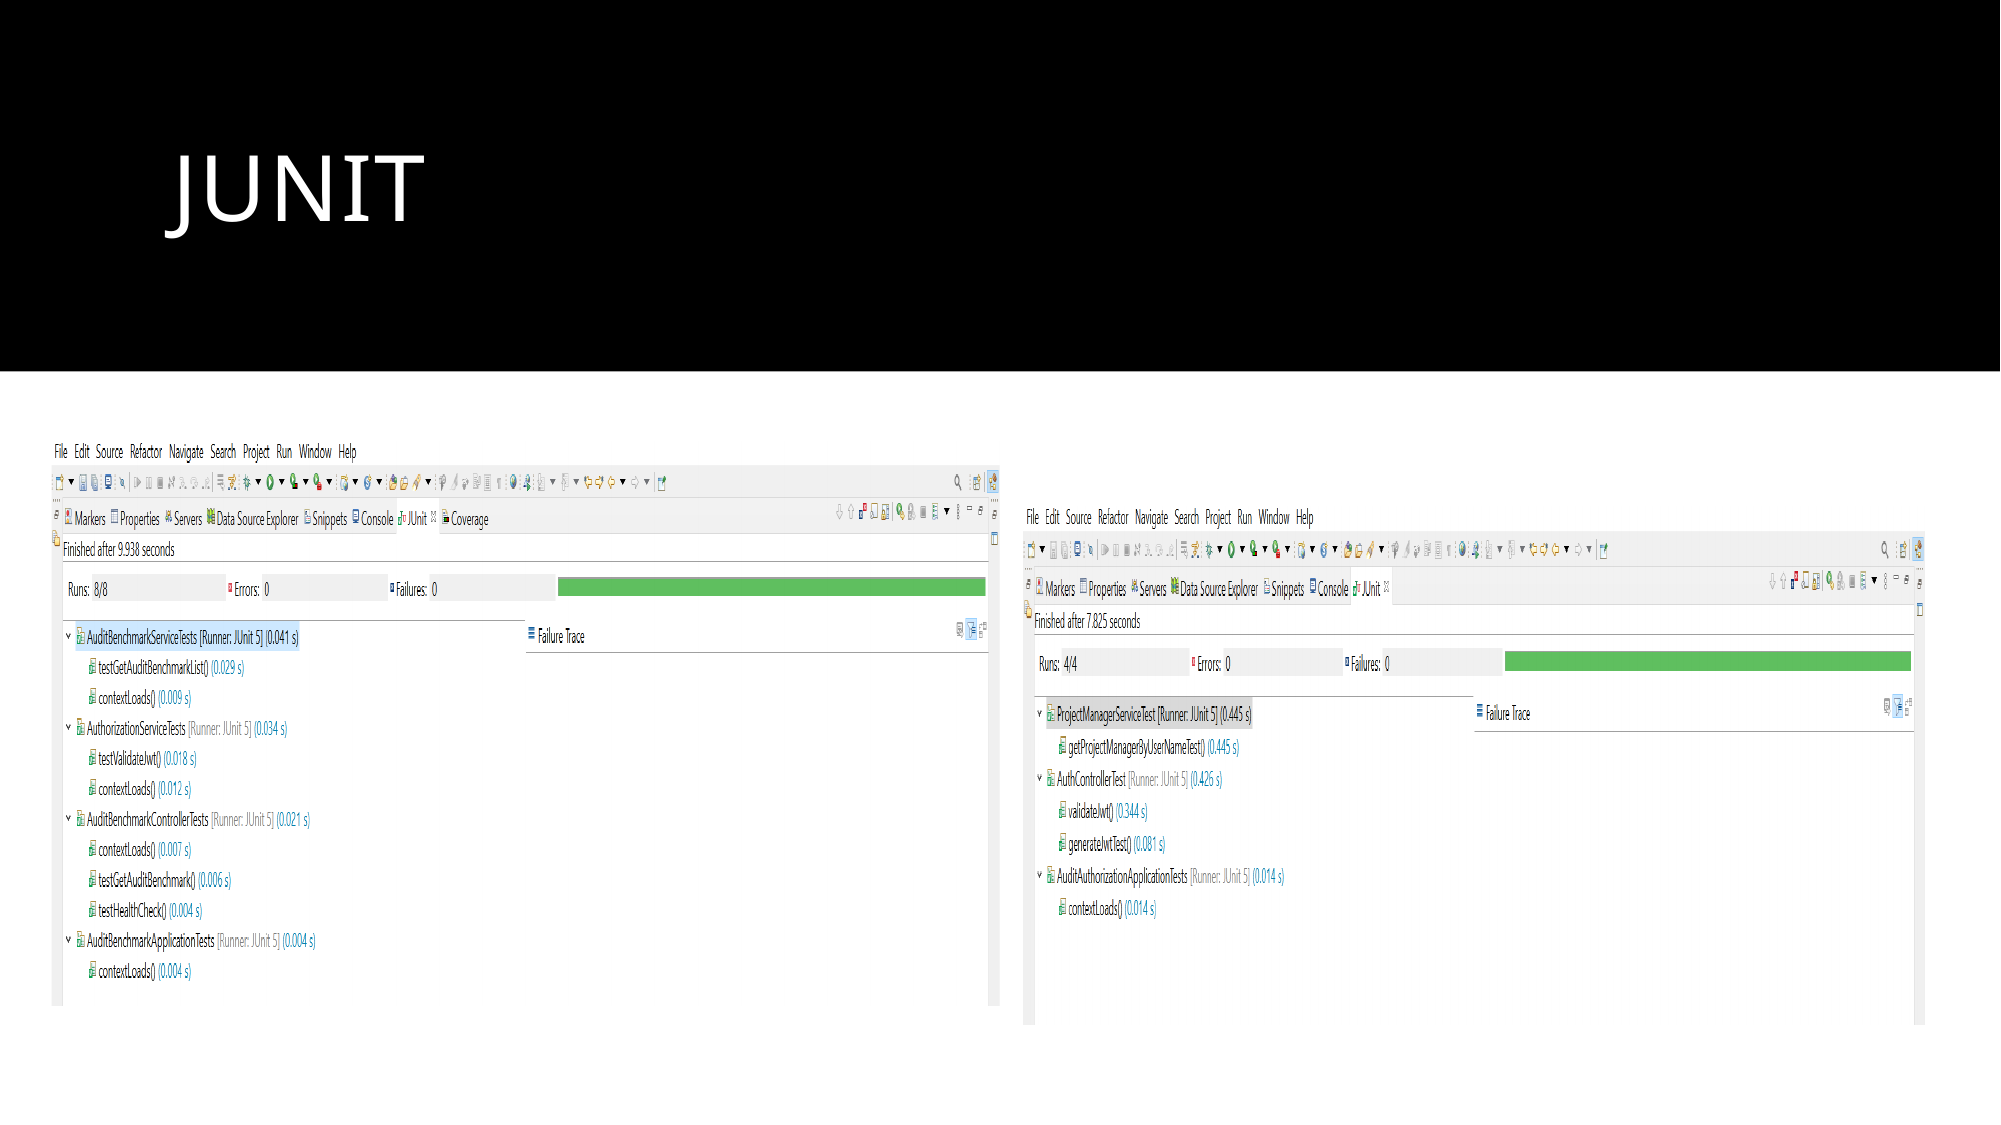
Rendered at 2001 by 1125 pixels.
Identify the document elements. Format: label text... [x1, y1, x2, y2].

picture [51, 441, 1000, 1006]
picture [1022, 506, 1925, 1025]
title junit [157, 52, 1842, 332]
